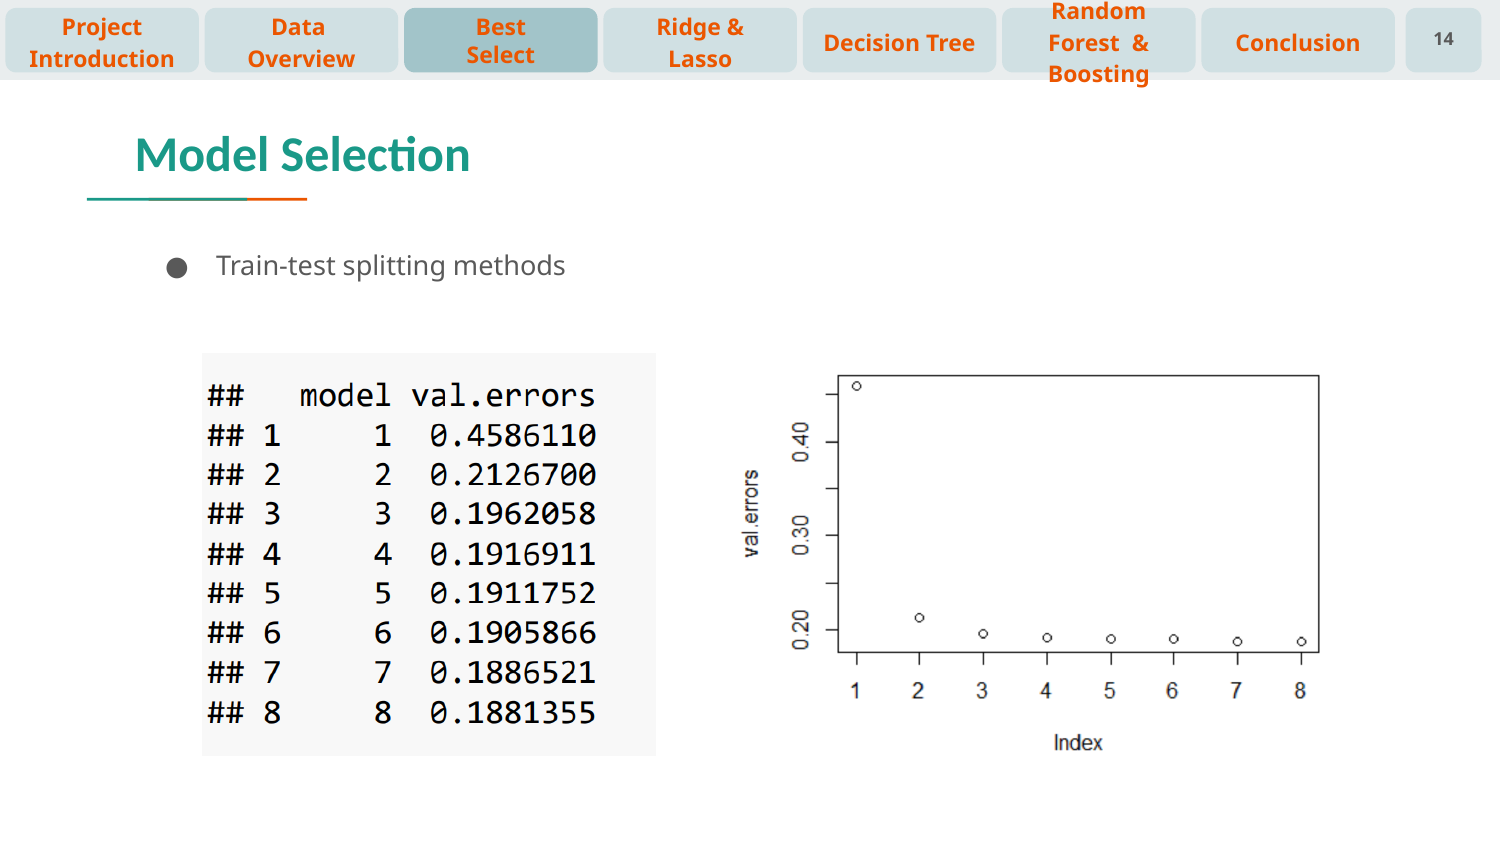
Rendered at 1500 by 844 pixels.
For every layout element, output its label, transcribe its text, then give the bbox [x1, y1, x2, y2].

title Model Selection [119, 106, 1381, 195]
text_box Conclusion [1201, 7, 1396, 73]
text_box Random Forest & Boosting [1002, 7, 1196, 73]
text_box Project Introduction [5, 7, 199, 73]
text_box Data Overview [204, 7, 399, 73]
picture [198, 353, 656, 756]
text_box Decision Tree [802, 7, 997, 73]
picture [717, 334, 1481, 775]
slide_number ‹#› [1408, 13, 1479, 68]
text_box Best Select [404, 7, 598, 73]
list Train-test splitting methods [125, 228, 1288, 393]
text_box Ridge & Lasso [603, 7, 797, 73]
text_box [1405, 7, 1482, 73]
